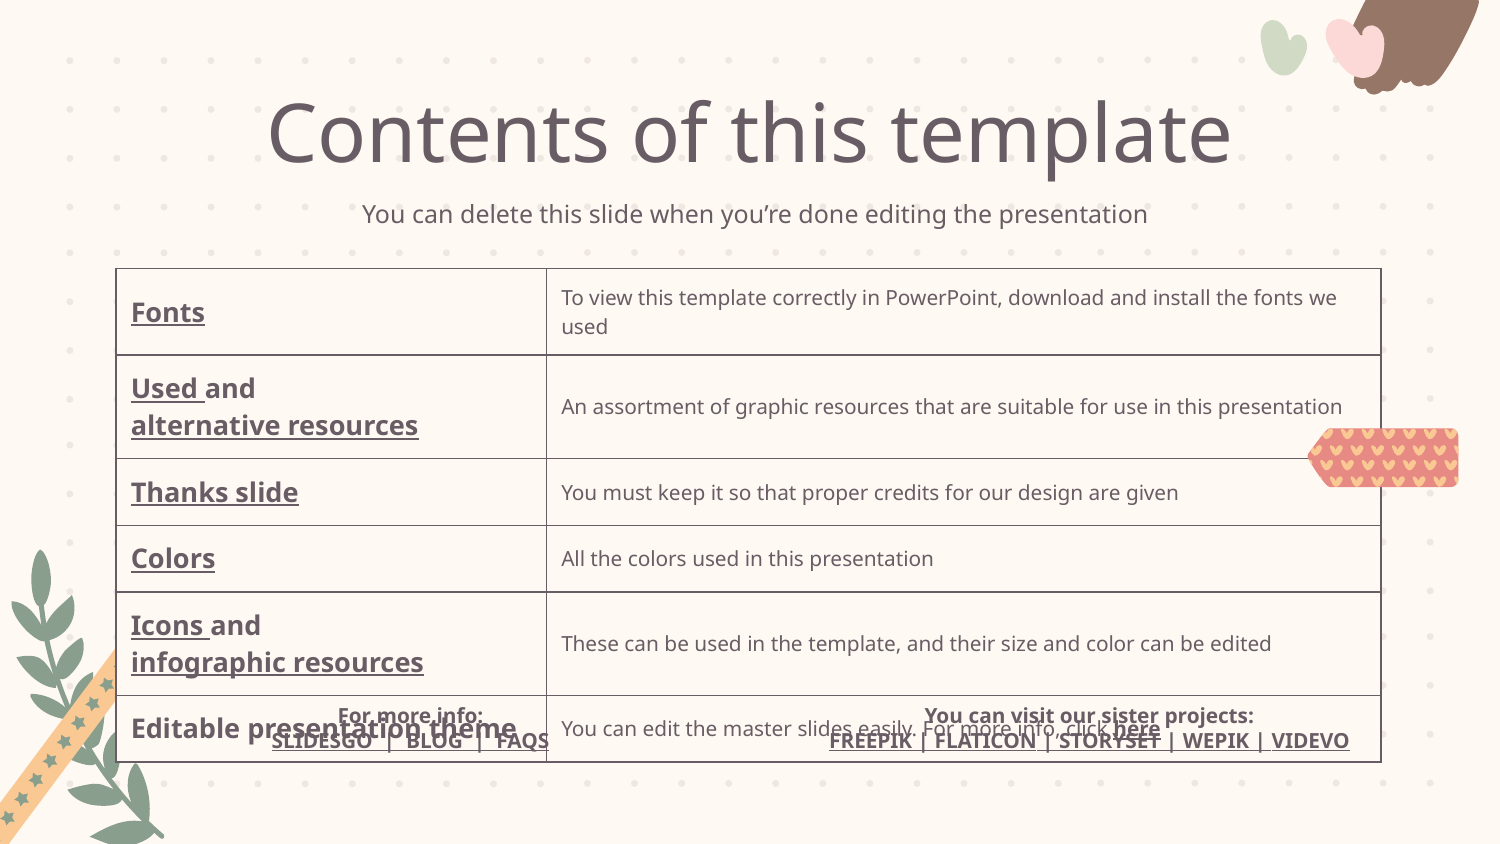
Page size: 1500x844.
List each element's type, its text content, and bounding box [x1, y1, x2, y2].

table_cell All the colors used in this presentation [547, 526, 1380, 591]
table_cell You must keep it so that proper credits for our design are given [547, 459, 1380, 525]
table_cell An assortment of graphic resources that are suitable for use in this presentation [547, 356, 1380, 458]
table_header Fonts [117, 269, 546, 354]
table_cell Icons and infographic resources [117, 593, 546, 687]
text_box For more info: SLIDESGO | BLOG | FAQS [116, 687, 705, 756]
table_cell Thanks slide [117, 459, 546, 525]
table_header To view this template correctly in PowerPoint, download and install the fonts we used [547, 269, 1380, 354]
table_cell Colors [117, 526, 546, 591]
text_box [0, 729, 301, 762]
table_cell You can edit the master slides easily. For more info, click here [547, 696, 1380, 761]
table_cell Editable presentation theme [306, 756, 546, 761]
text_box You can delete this slide when you’re done editing the presentation [116, 184, 1381, 239]
table_cell These can be used in the template, and their size and color can be edited [547, 593, 1380, 695]
text_box You can visit our sister projects: FREEPIK | FLATICON | STORYSET | WEPIK | VIDEVO [795, 687, 1383, 756]
table_cell Used and alternative resources [117, 356, 546, 458]
title Contents of this template [116, 66, 1383, 178]
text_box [1307, 428, 1459, 488]
